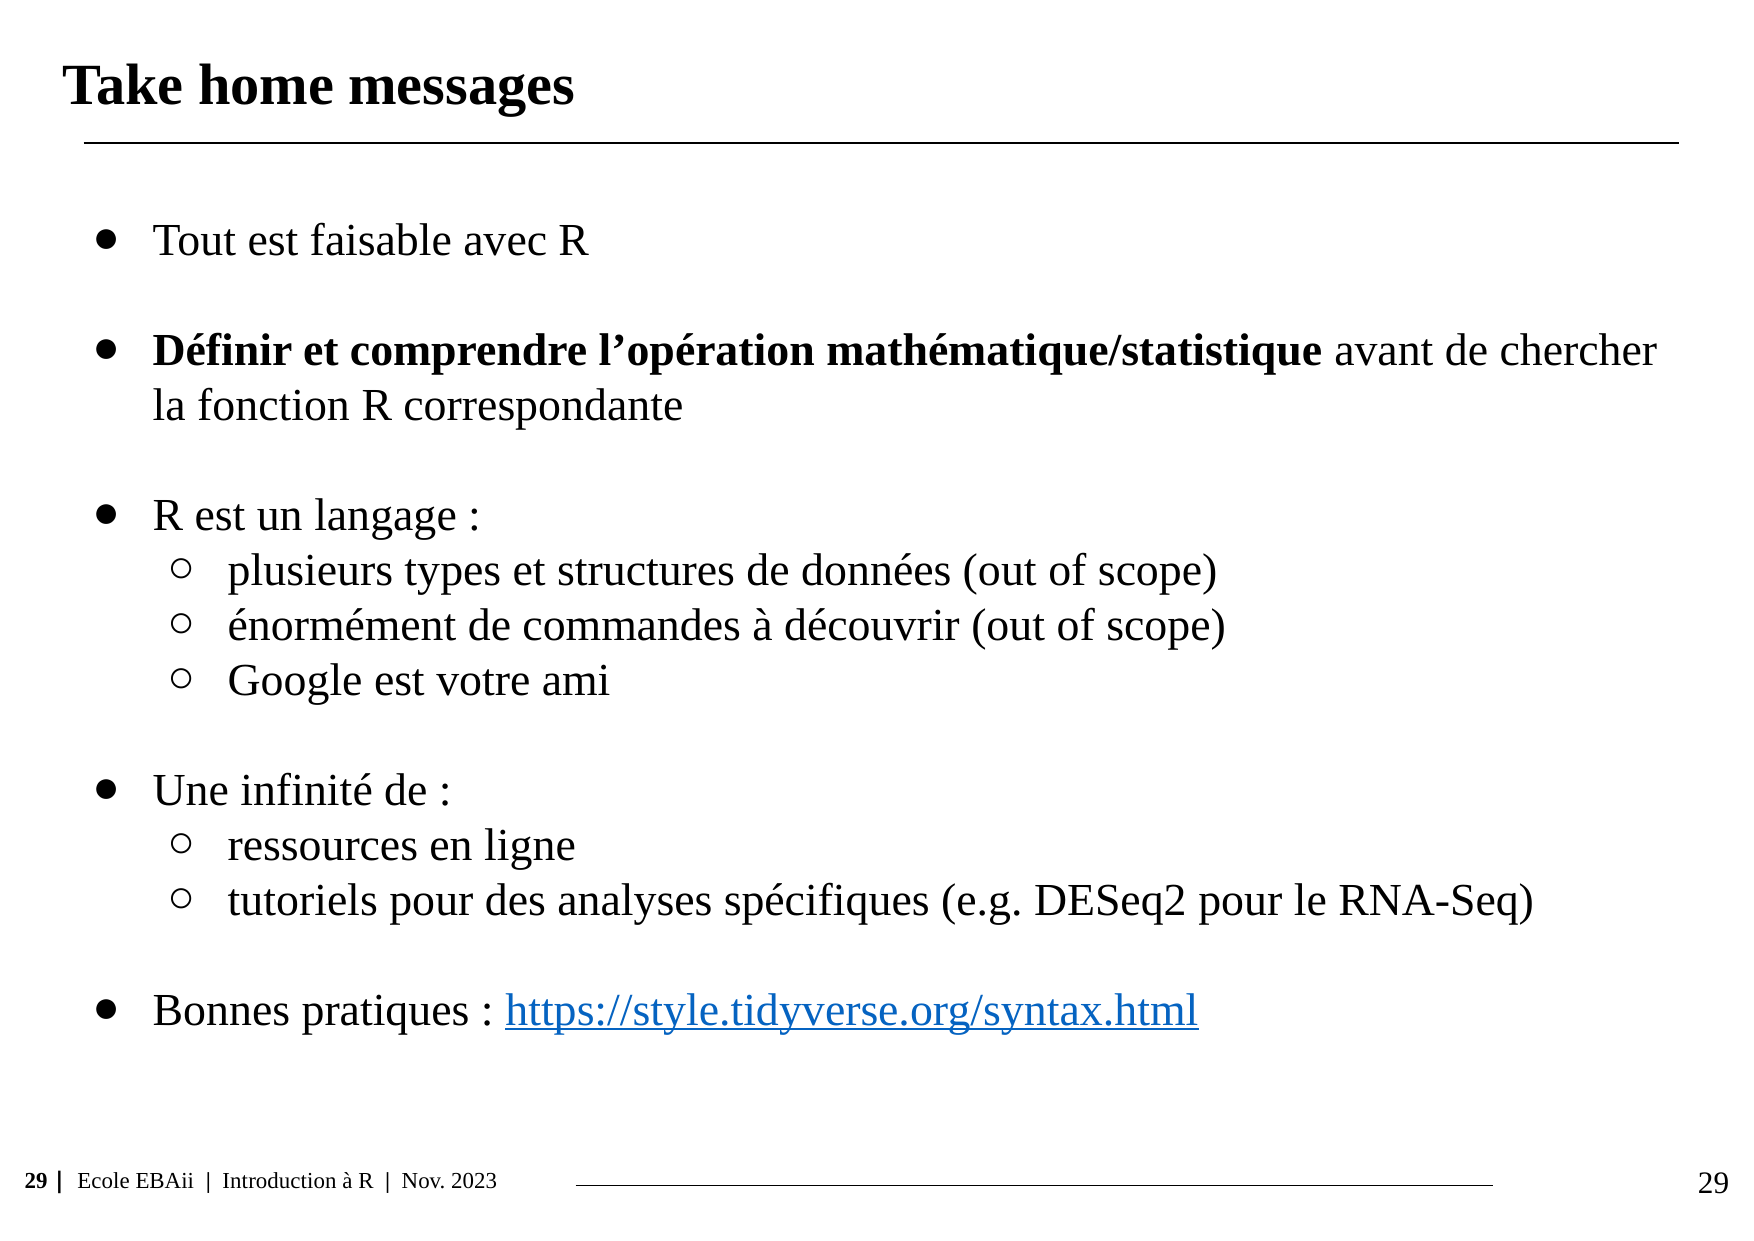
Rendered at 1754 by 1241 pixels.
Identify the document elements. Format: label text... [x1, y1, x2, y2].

text_box Take home messages [62, 2, 1692, 160]
list Tout est faisable avec R Définir et comprendre l’opération mathématique/statistique avant de chercher la fonction R correspondante R est un langage : plusieurs types et structures de données (out of scope) énormément de commandes à découvrir (out of scope) Google est votre ami Une infinité de : ressources en ligne tutoriels pour des analyses spécifiques (e.g. DESeq2 pour le RNA-Seq) Bonnes pratiques : https://style.tidyverse.org/syntax.html [62, 194, 1692, 1152]
slide_number ‹#› [1641, 1145, 1747, 1241]
